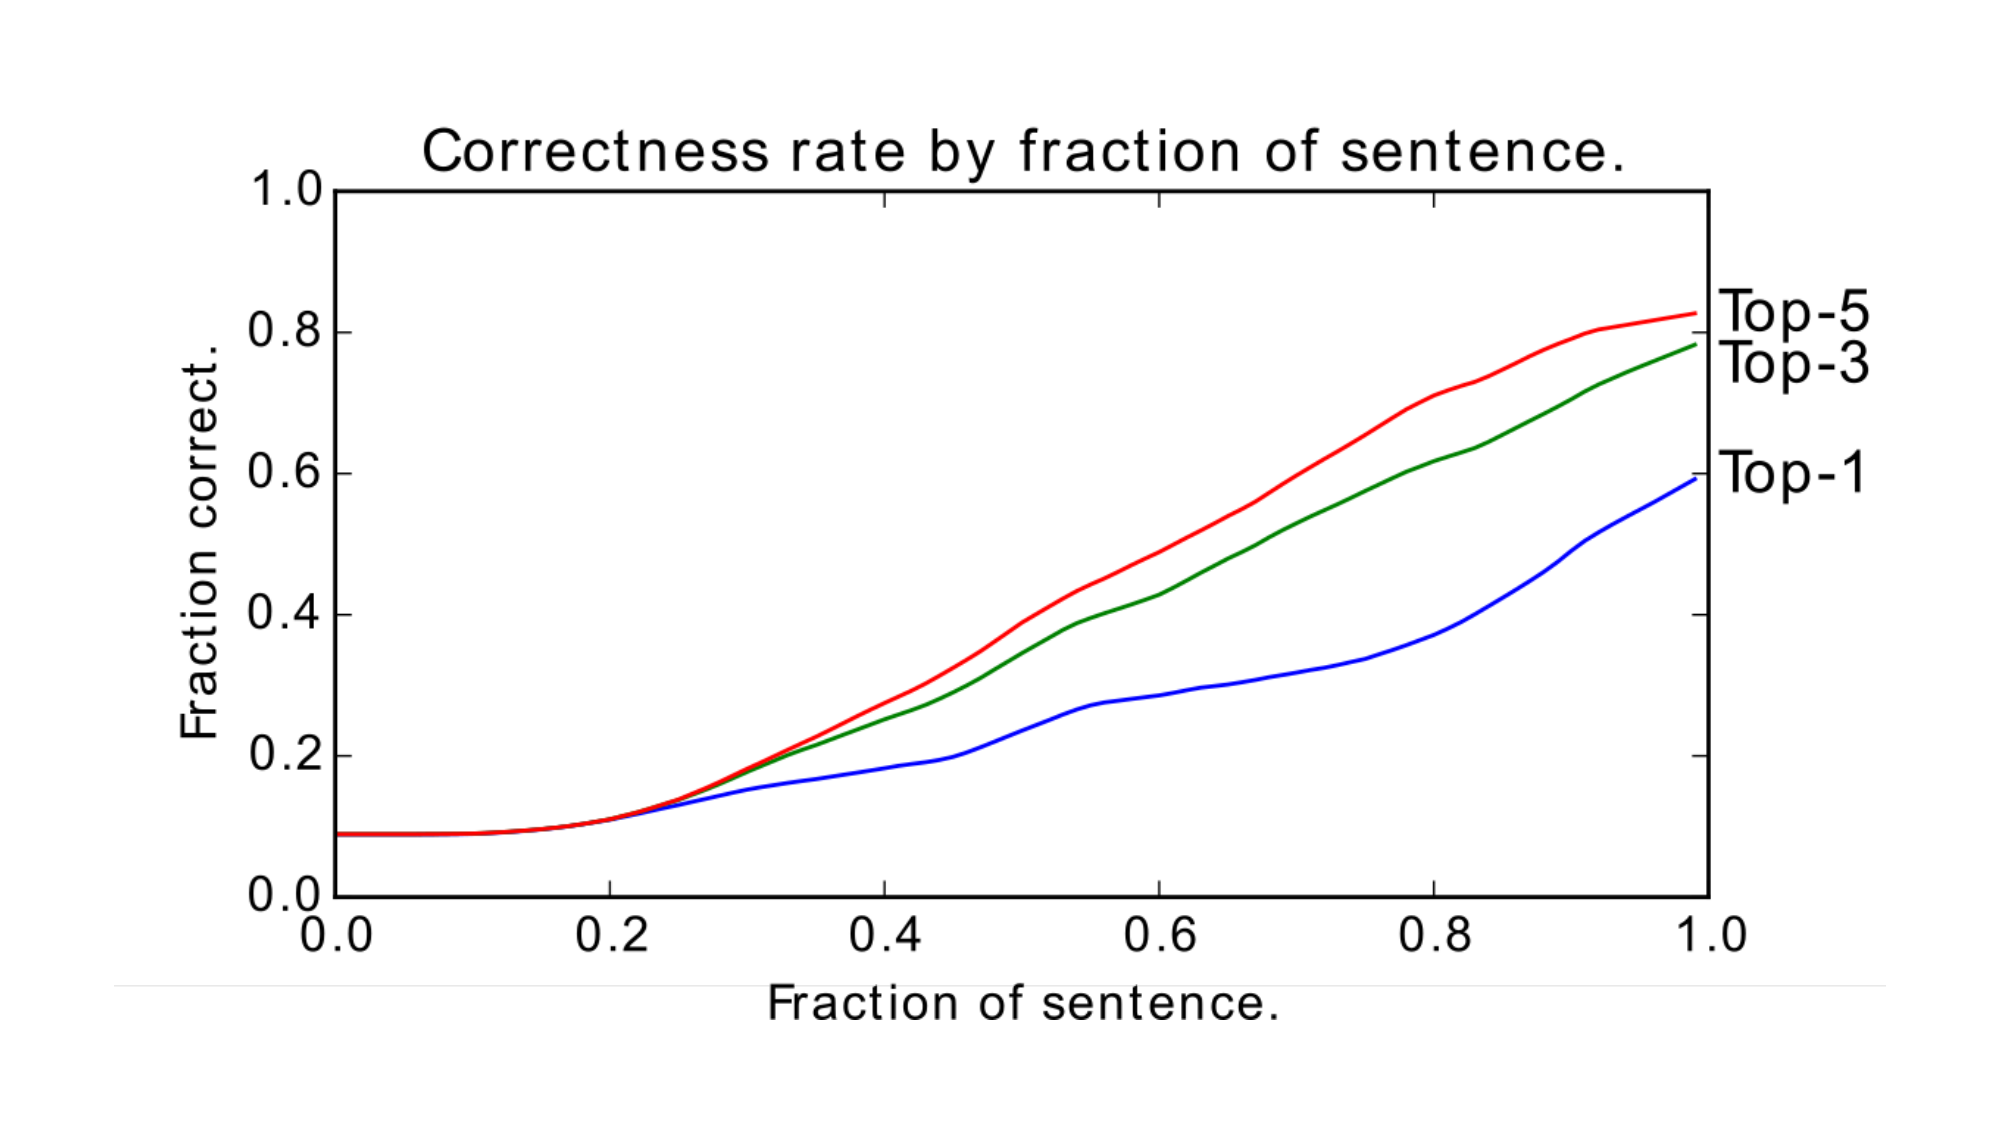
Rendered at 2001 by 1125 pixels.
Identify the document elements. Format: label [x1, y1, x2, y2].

picture [114, 105, 1886, 1020]
